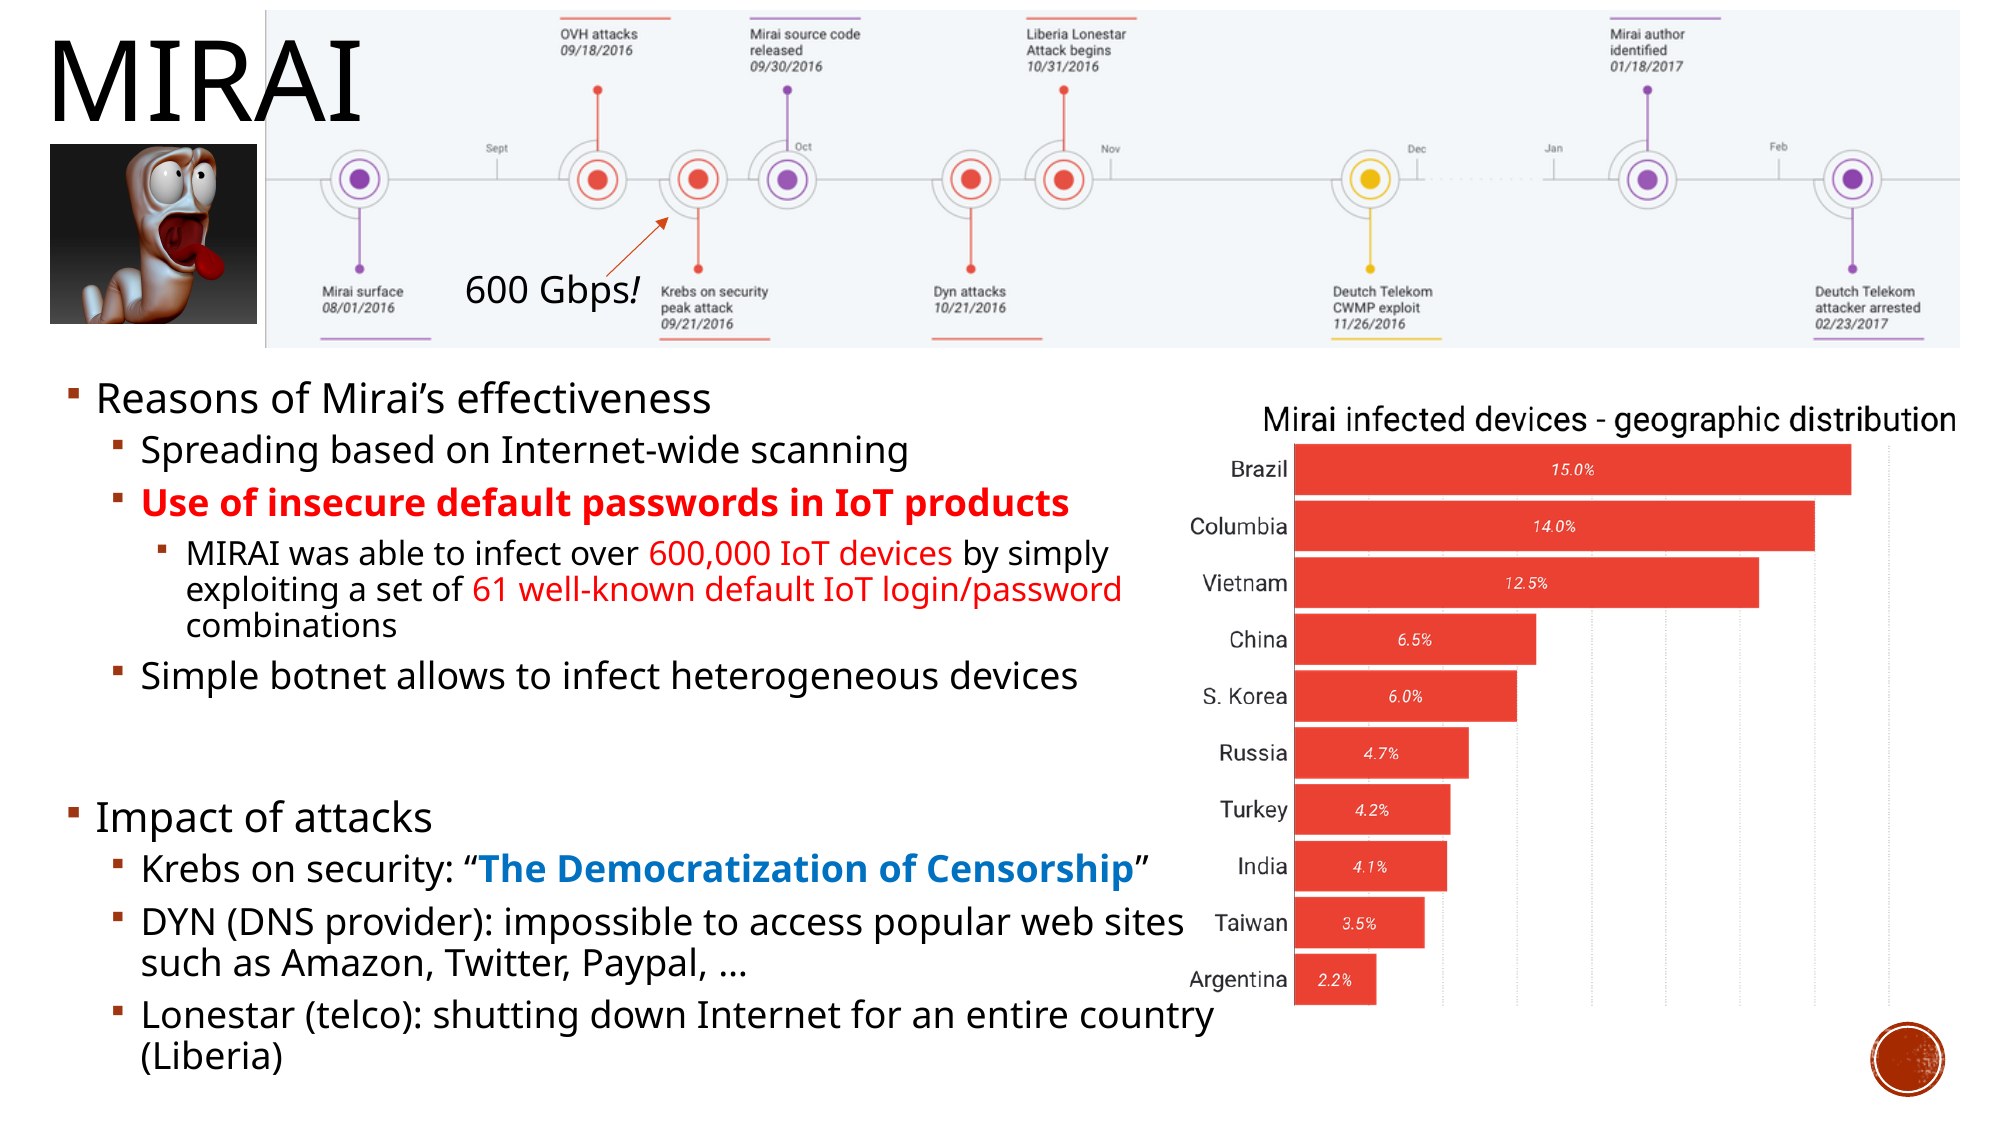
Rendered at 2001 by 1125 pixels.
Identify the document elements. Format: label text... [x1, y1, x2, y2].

picture [266, 11, 1959, 348]
picture [50, 144, 257, 324]
list Reasons of Mirai’s effectiveness Spreading based on Internet-wide scanning Use of insecure default passwords in IoT products MIRAI was able to infect over 600,000 IoT devices by simply exploiting a set of 61 well-known default IoT login/password combinations Simple botnet allows to infect heterogeneous devices Impact of attacks Krebs on security: “The Democratization of Censorship” DYN (DNS provider): impossible to access popular web sites such as Amazon, Twitter, Paypal, … Lonestar (telco): shutting down Internet for an entire country (Liberia) [50, 370, 1237, 1102]
picture [1086, 392, 2000, 1021]
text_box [609, 220, 667, 274]
title mirai [29, 0, 1680, 217]
